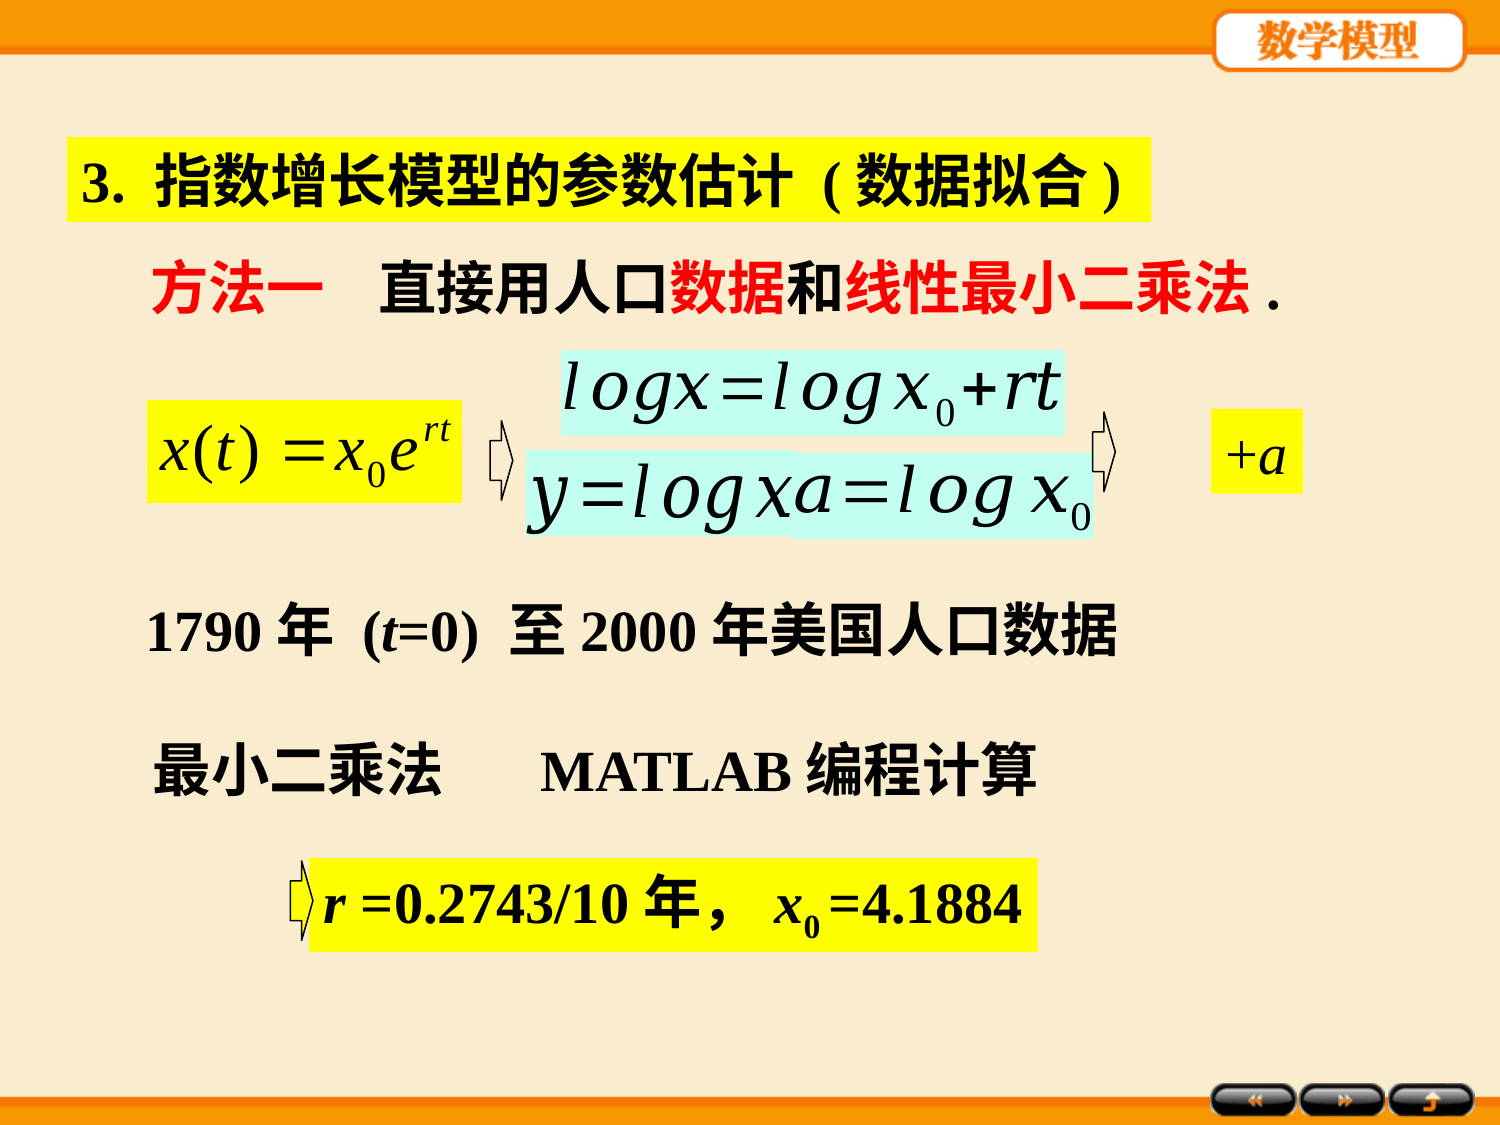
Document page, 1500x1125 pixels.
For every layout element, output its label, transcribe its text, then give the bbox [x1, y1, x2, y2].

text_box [489, 349, 1066, 501]
text_box MATLAB编程计算 [526, 725, 1065, 811]
text_box 方法一 直接用人口数据和线性最小二乘法. [135, 243, 1306, 329]
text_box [525, 449, 1095, 539]
text_box 3. 指数增长模型的参数估计 (数据拟合) [67, 137, 1152, 222]
text_box 1790年 (t=0) 至2000年美国人口数据 [130, 585, 1183, 671]
picture [0, 1, 1500, 1125]
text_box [290, 857, 1030, 944]
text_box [1092, 408, 1389, 495]
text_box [146, 399, 463, 504]
text_box 最小二乘法 [138, 725, 460, 811]
